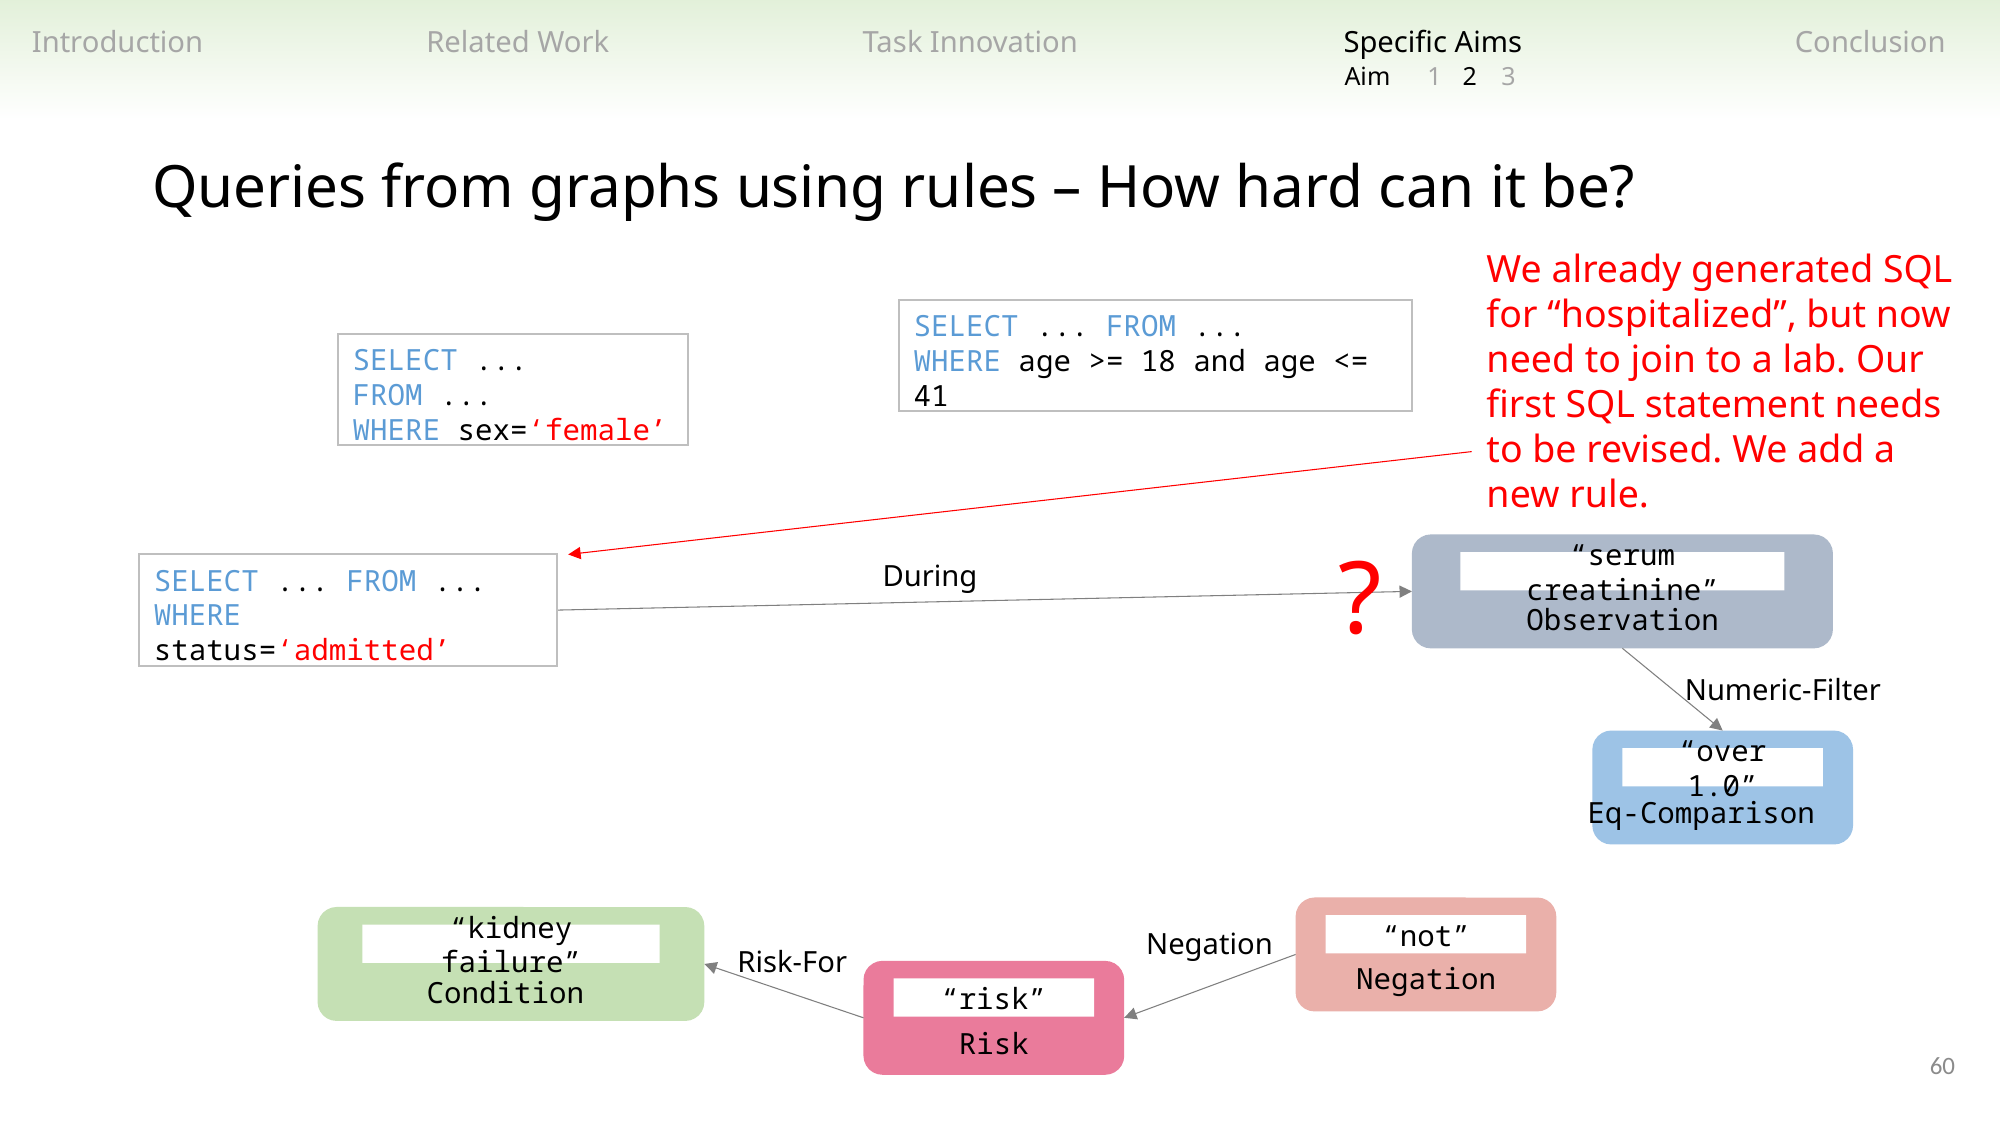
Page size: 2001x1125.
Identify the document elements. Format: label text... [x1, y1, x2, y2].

text_box SELECT ... FROM ... WHERE sex=‘female’ [337, 333, 689, 446]
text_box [317, 906, 705, 1021]
text_box During [867, 555, 993, 591]
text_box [1295, 897, 1557, 1012]
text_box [568, 451, 1472, 555]
text_box Negation [1131, 918, 1288, 954]
slide_number 60 [1520, 1035, 1971, 1096]
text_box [557, 591, 1412, 611]
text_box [24, 15, 1958, 99]
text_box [704, 963, 864, 1018]
text_box SELECT ... FROM ... WHERE age >= 18 and age <= 41 [898, 299, 1413, 412]
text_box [1622, 648, 1723, 731]
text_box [1592, 730, 1854, 845]
text_box SELECT ... FROM ... WHERE status=‘admitted’ [138, 553, 558, 667]
text_box Risk-For [722, 935, 863, 963]
text_box ? [1323, 555, 1397, 591]
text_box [1411, 534, 1833, 649]
text_box We already generated SQL for “hospitalized”, but now need to join to a lab. Our first SQL statement needs to be revised. We add a new rule. [1471, 237, 1969, 522]
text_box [1124, 954, 1296, 1018]
text_box Numeric-Filter [1723, 663, 1896, 714]
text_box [863, 960, 1125, 1075]
text_box Queries from graphs using rules – How hard can it be? [137, 141, 1723, 227]
text_box ? [1323, 611, 1397, 661]
